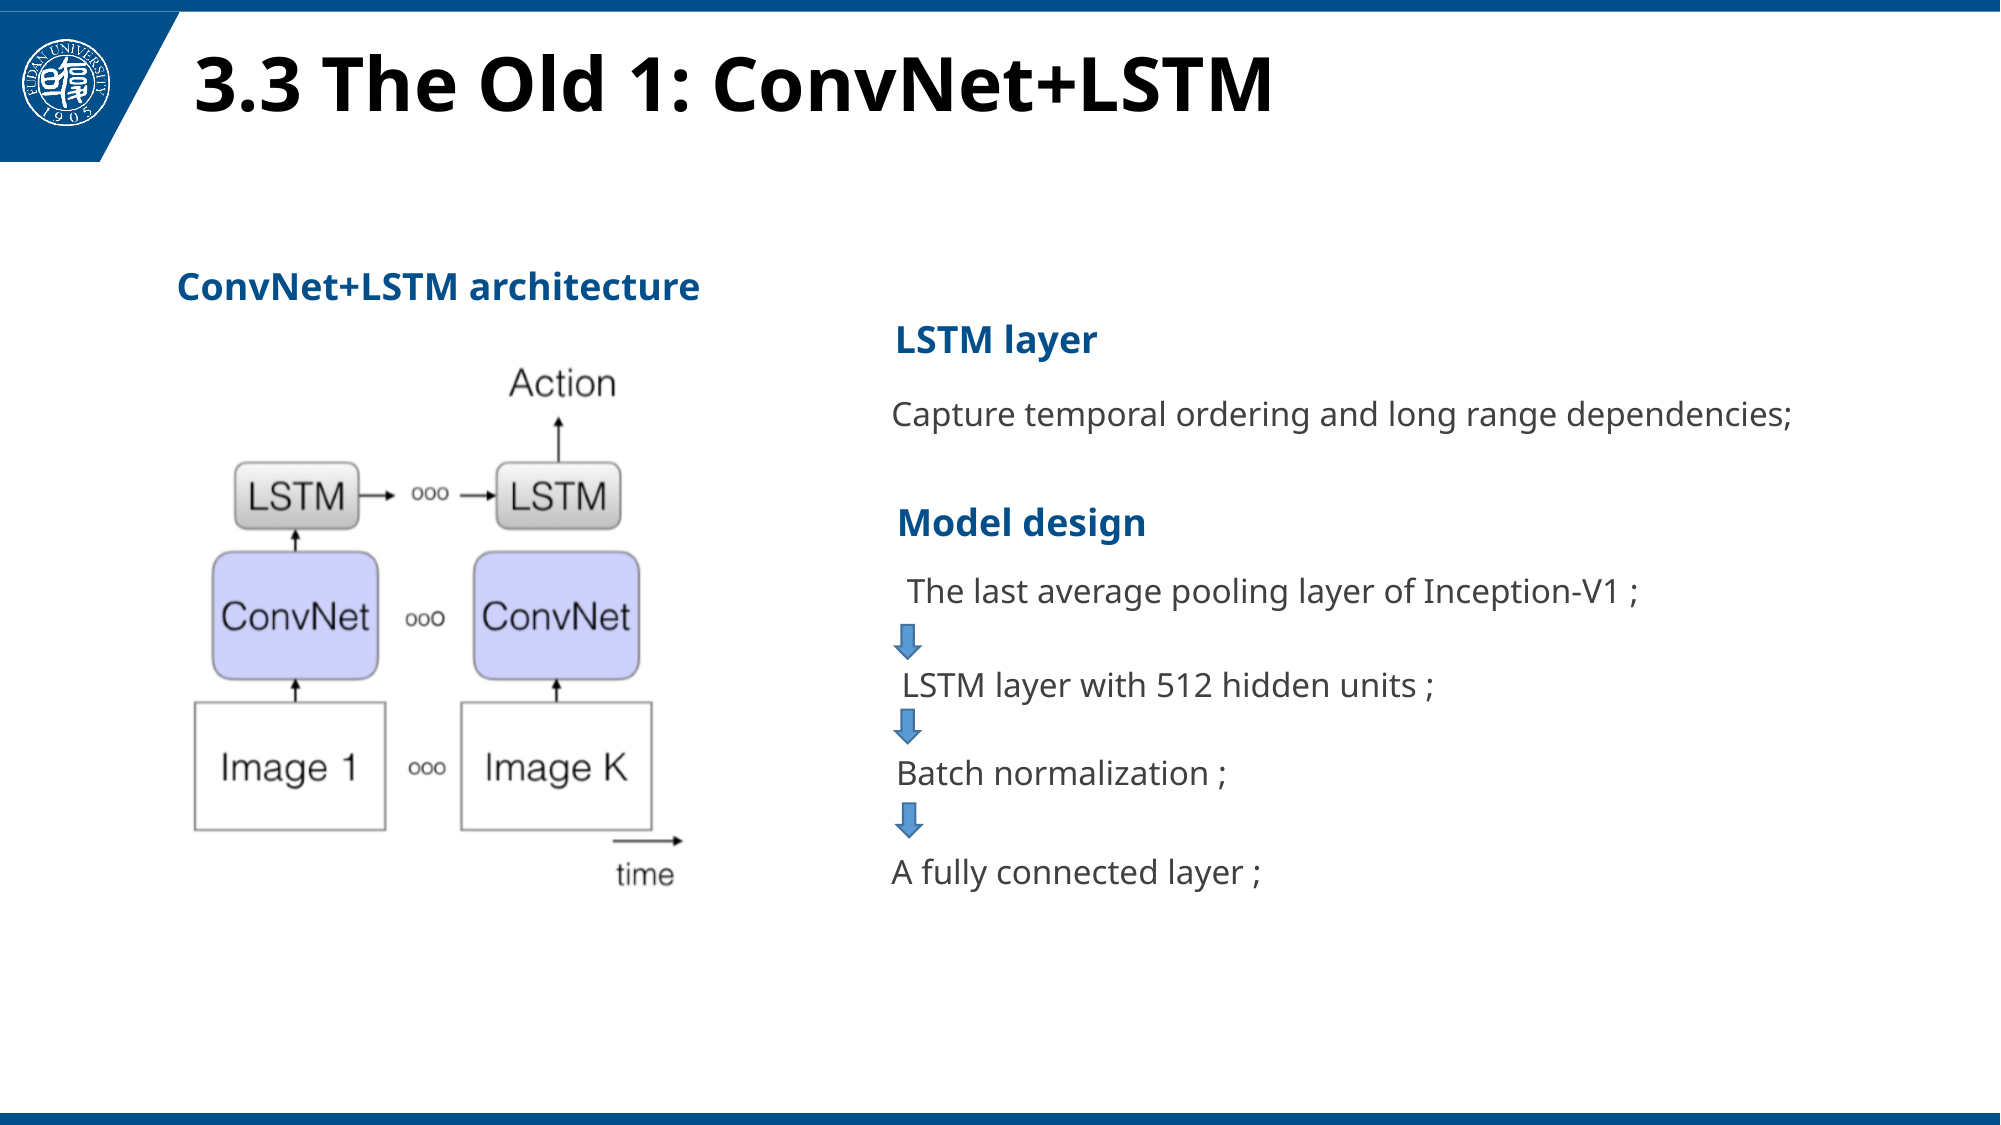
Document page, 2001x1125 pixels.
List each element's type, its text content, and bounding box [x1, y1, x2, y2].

text_box LSTM layer with 512 hidden units ; [886, 657, 1451, 712]
text_box [892, 623, 923, 661]
text_box A fully connected layer ; [876, 843, 1877, 899]
picture [22, 39, 110, 126]
picture [152, 353, 717, 912]
text_box [892, 708, 923, 745]
text_box LSTM layer [880, 309, 1114, 369]
text_box Batch normalization ; [881, 744, 1252, 800]
text_box Capture temporal ordering and long range dependencies; [876, 385, 2000, 481]
text_box [894, 802, 924, 839]
text_box Model design [882, 491, 1163, 552]
text_box ConvNet+LSTM architecture [161, 255, 716, 316]
title 3.3 The Old 1: ConvNet+LSTM [179, 11, 1863, 162]
text_box The last average pooling layer of Inception-V1 ; [892, 562, 1656, 618]
